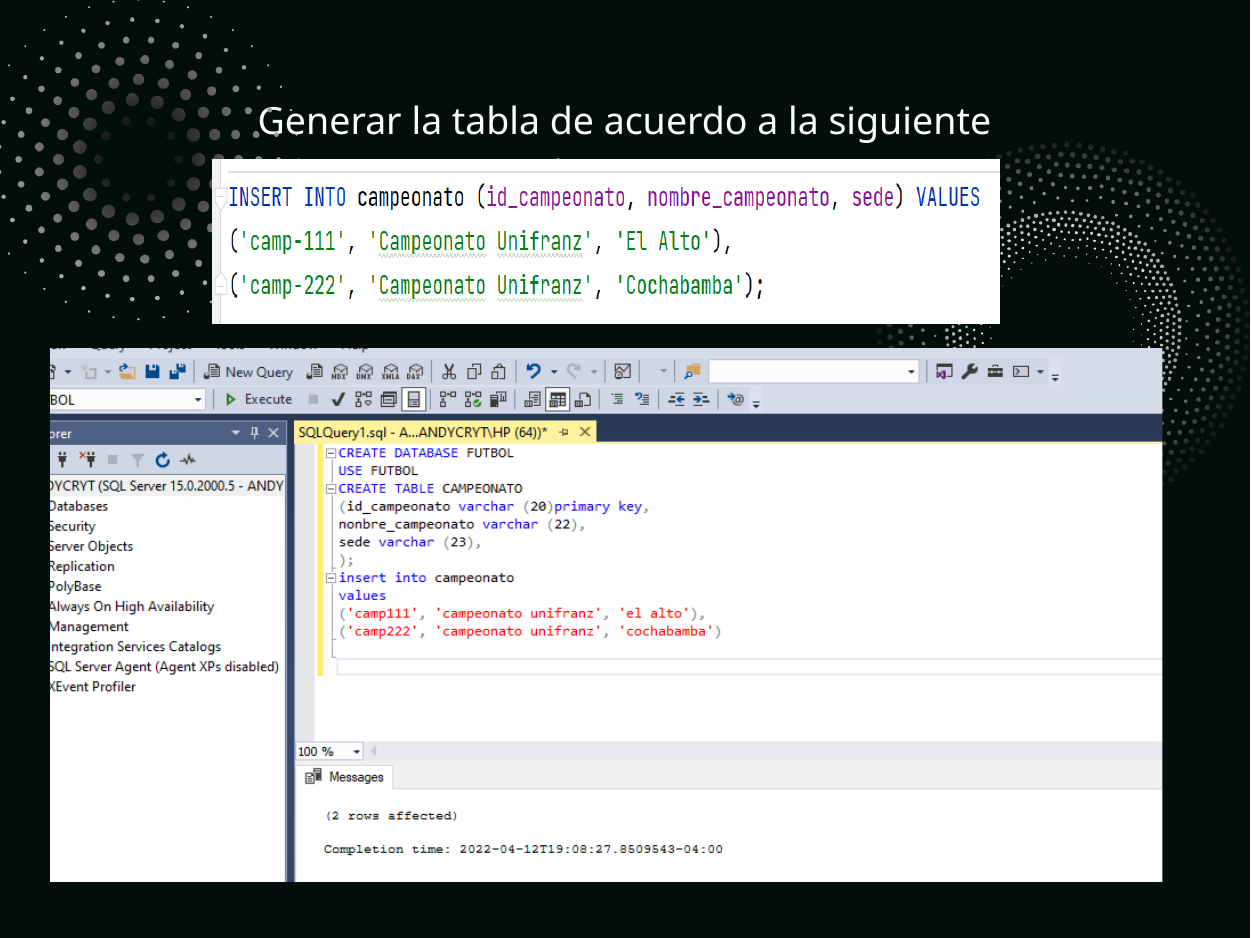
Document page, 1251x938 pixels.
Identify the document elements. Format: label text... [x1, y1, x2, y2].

picture [0, 0, 1250, 882]
text_box Generar la tabla de acuerdo a la siguiente imagen. [308, 89, 1047, 157]
